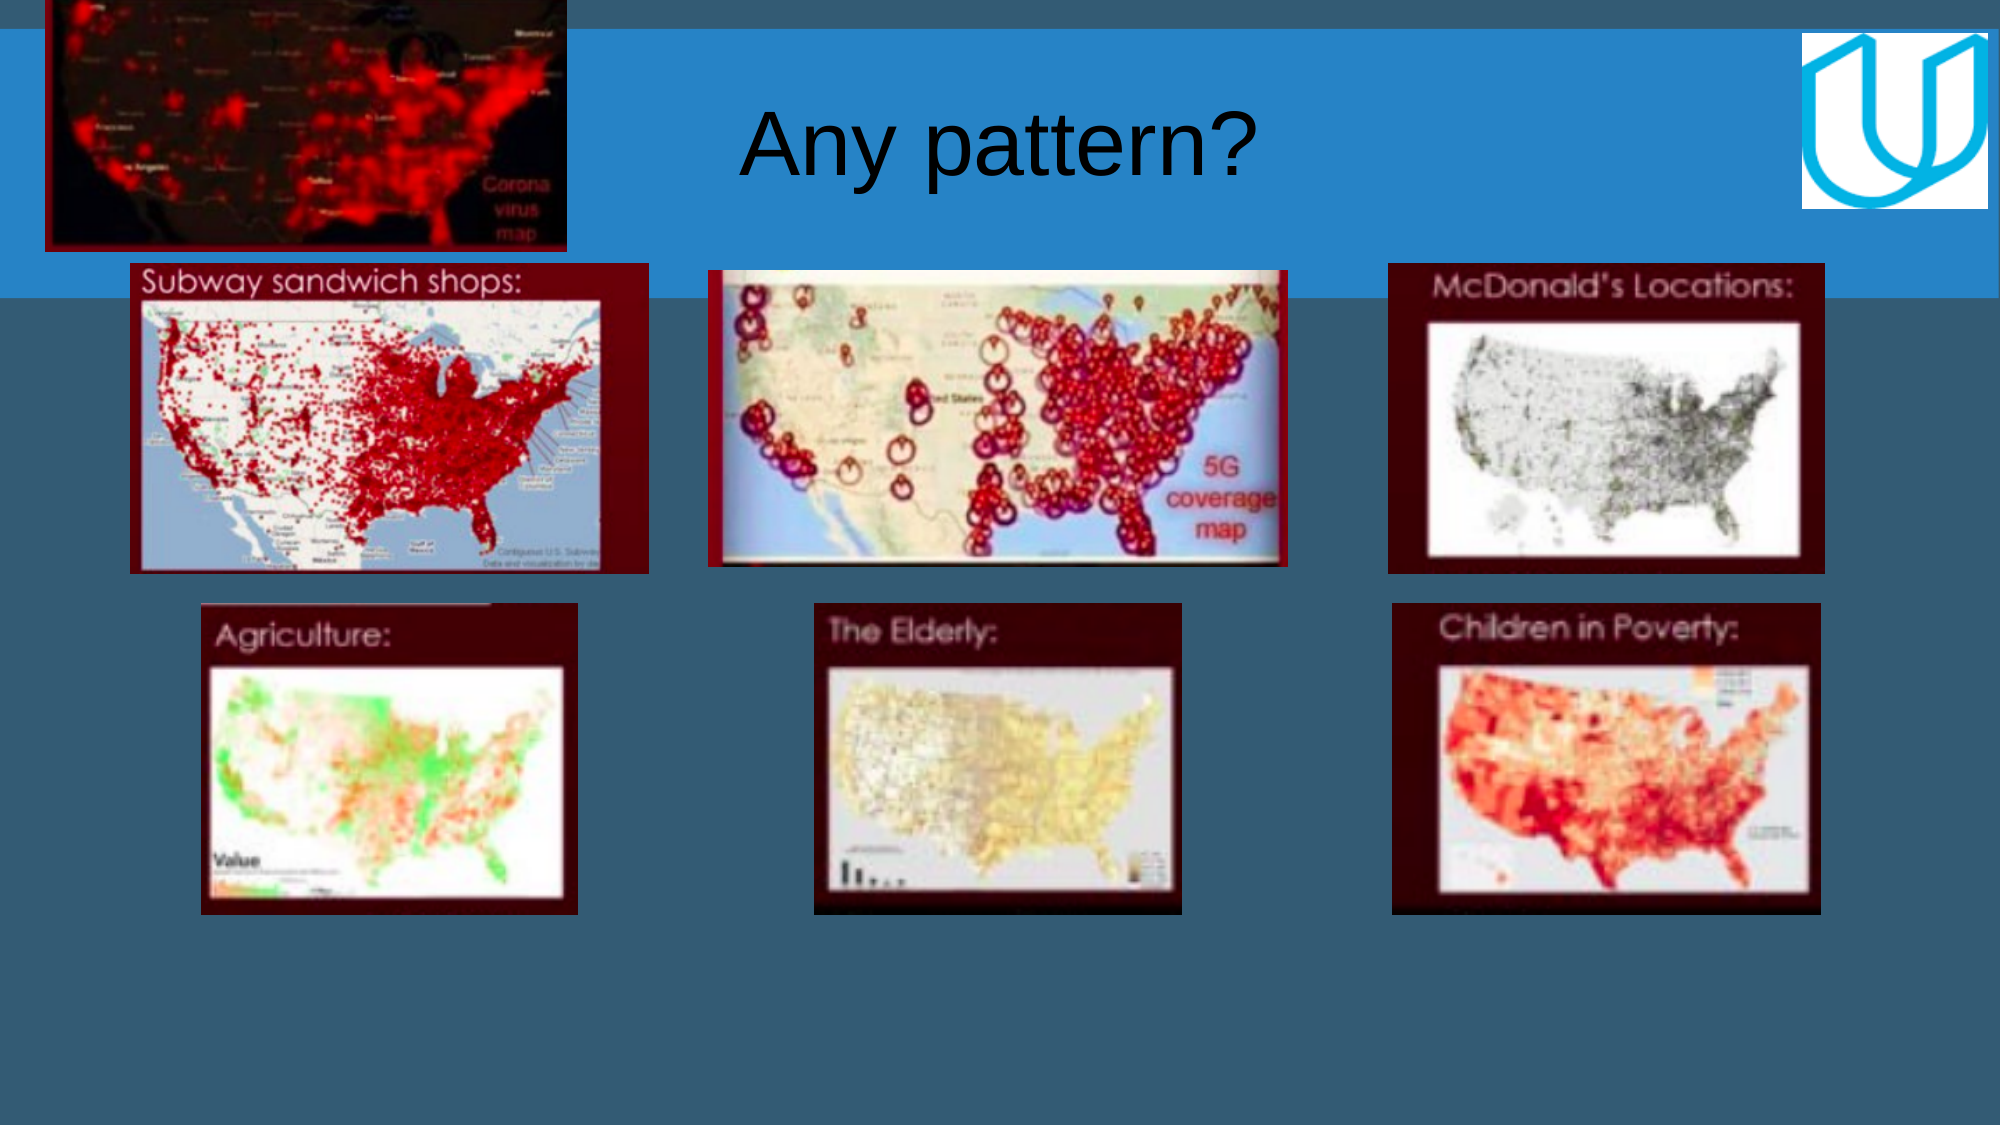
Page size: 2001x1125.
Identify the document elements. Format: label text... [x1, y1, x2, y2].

picture [814, 603, 1182, 915]
text_box Any pattern? [571, 44, 1900, 233]
picture [130, 262, 649, 575]
picture [1900, 175, 1911, 189]
picture [1900, 124, 1988, 209]
picture [1932, 48, 1973, 166]
picture [1802, 33, 1988, 167]
picture [1388, 262, 1825, 575]
picture [201, 603, 578, 915]
picture [44, 0, 567, 252]
picture [1392, 603, 1822, 915]
picture [708, 269, 1289, 568]
